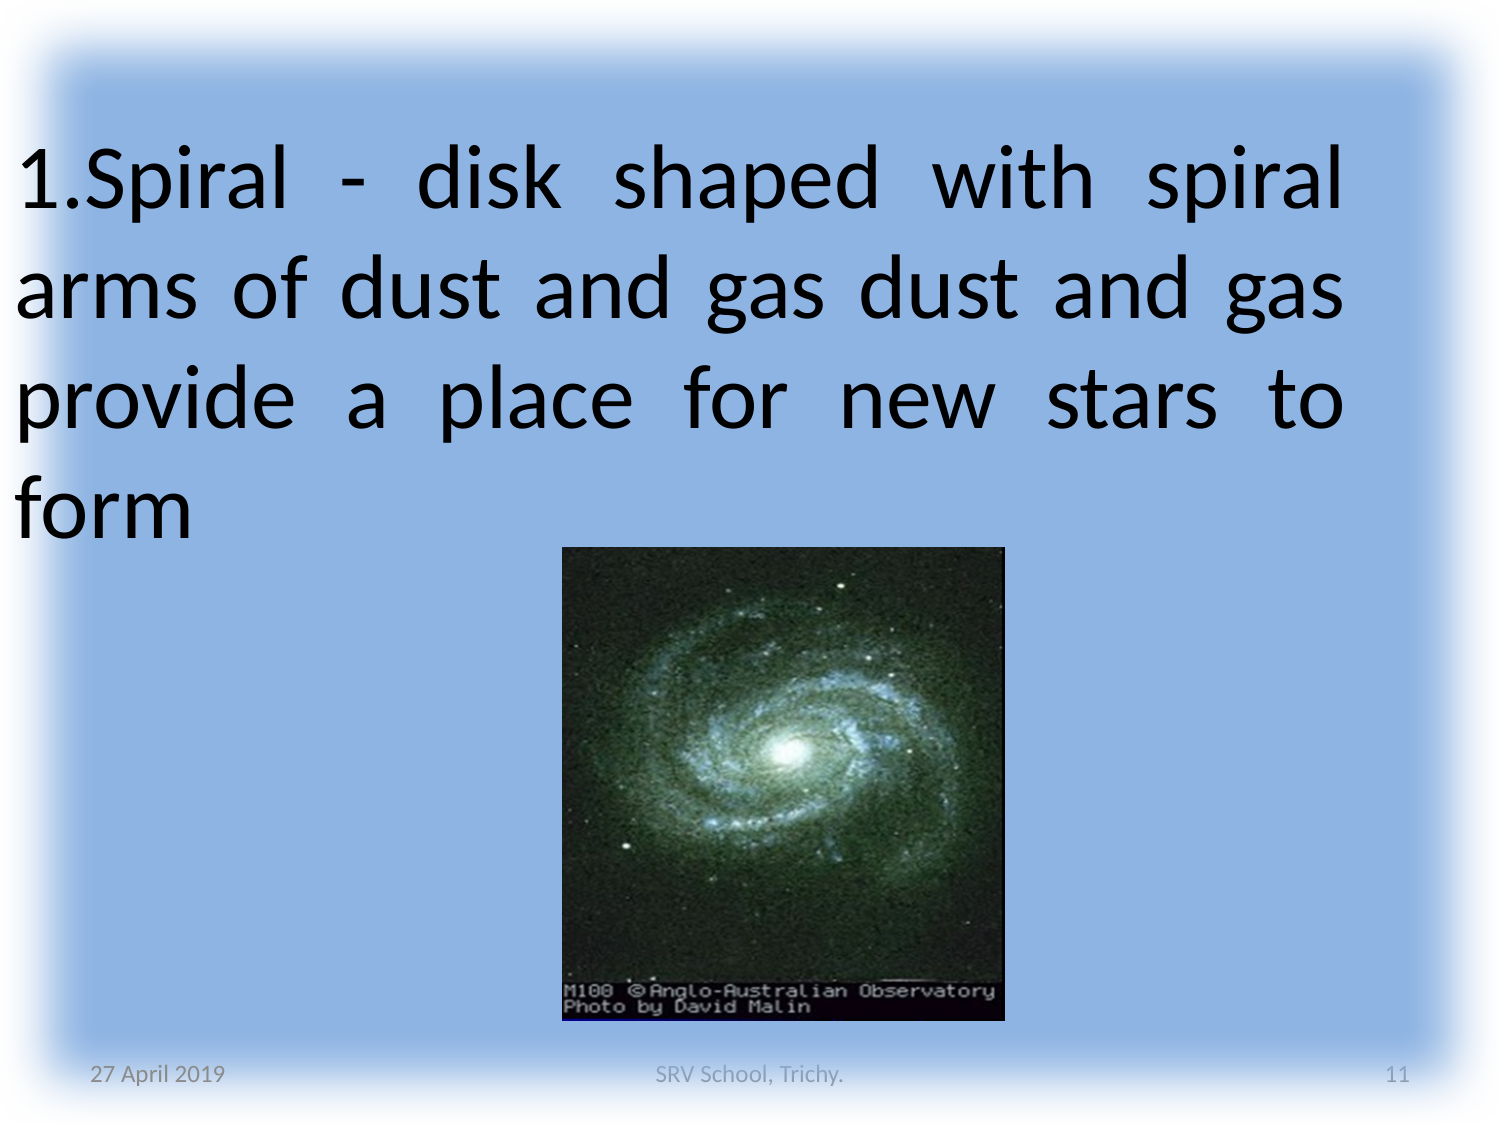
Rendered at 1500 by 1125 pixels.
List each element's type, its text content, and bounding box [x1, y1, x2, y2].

slide_number 22 [77, 77, 1424, 1049]
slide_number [75, 1042, 425, 1103]
slide_number 11 [1074, 1042, 1425, 1103]
text_box 1.Spiral - disk shaped with spiral arms of dust and gas dust and gas provide a place for new stars to form [0, 0, 1363, 565]
picture [562, 546, 1005, 1021]
text_box [88, 88, 1413, 1038]
footer SRV School, Trichy. [512, 1042, 988, 1103]
